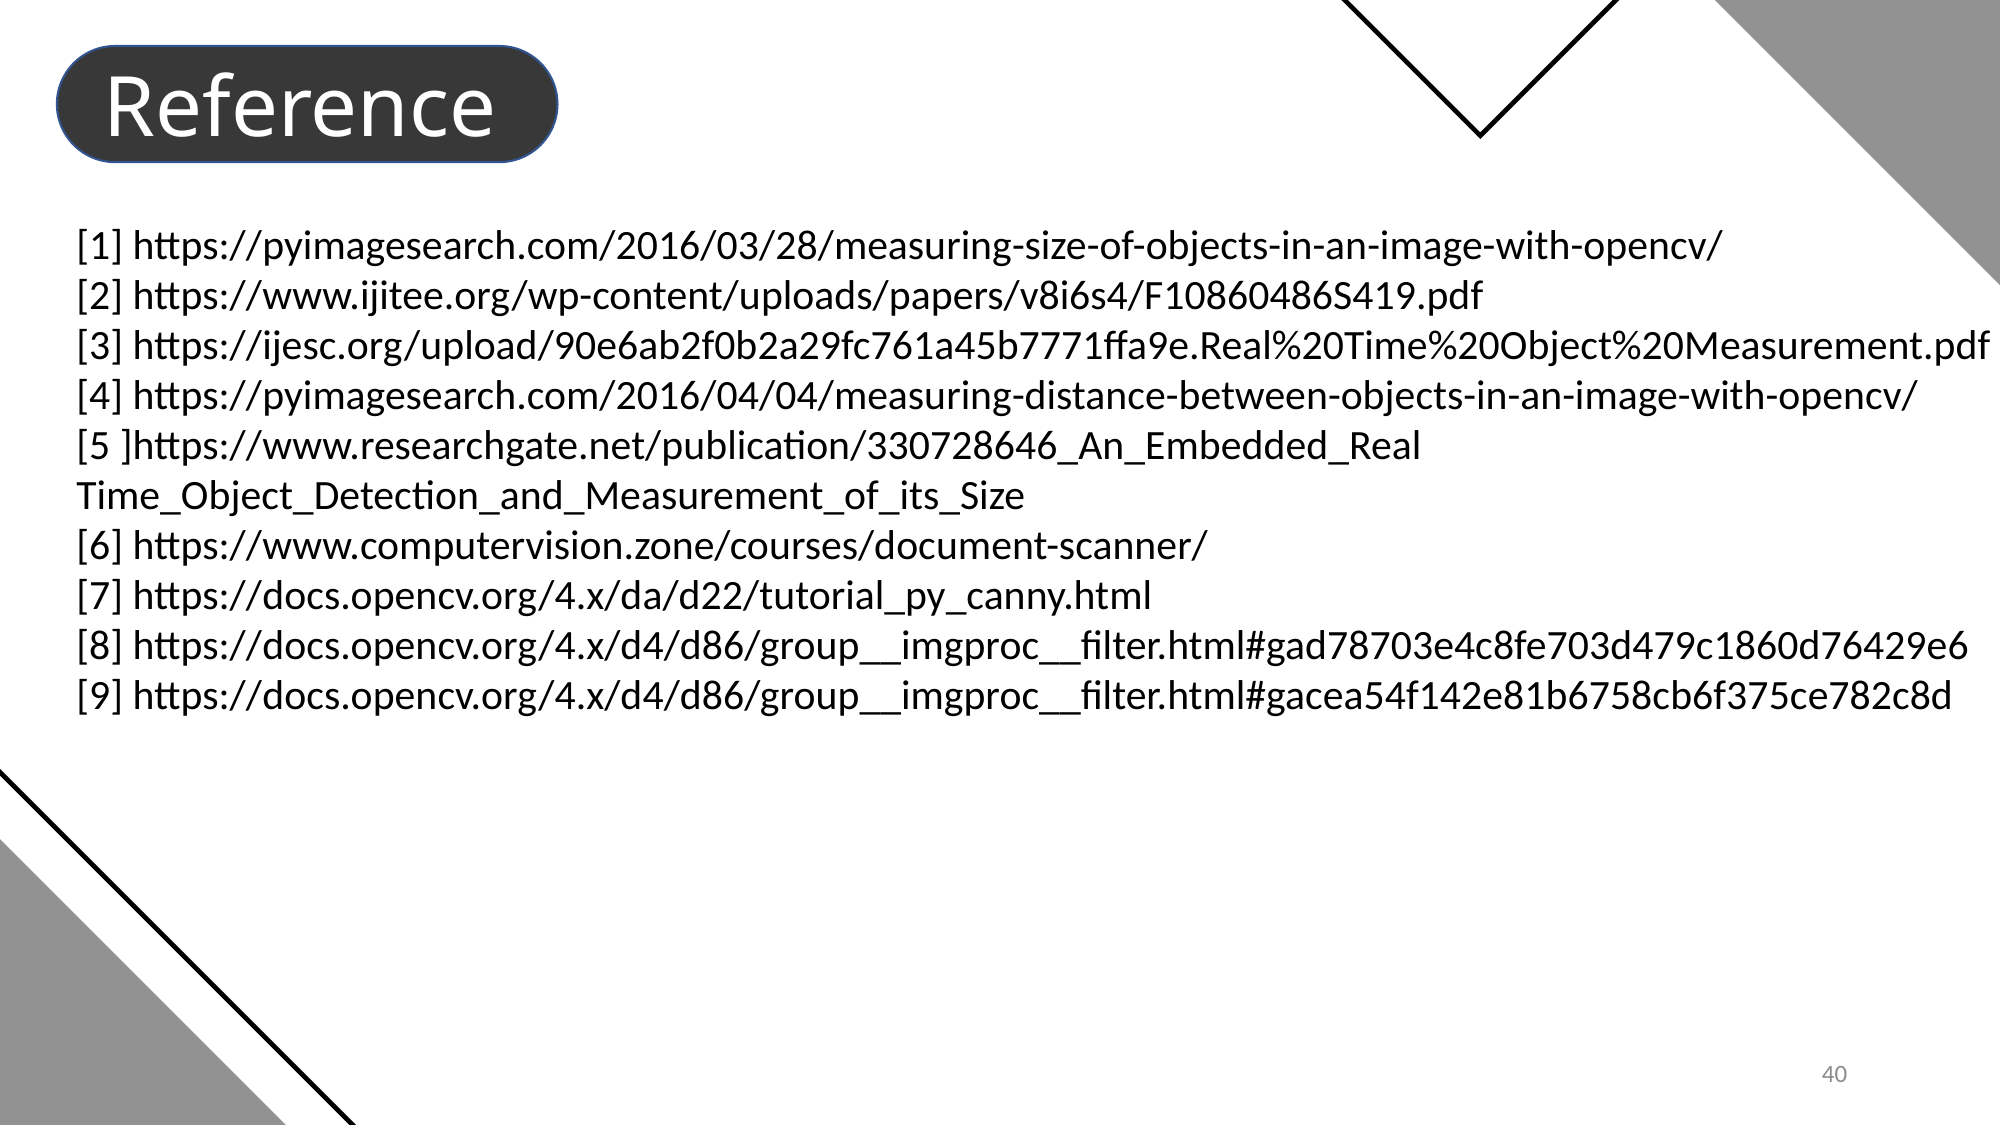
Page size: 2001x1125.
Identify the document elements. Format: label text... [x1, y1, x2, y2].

text_box [1343, 0, 1618, 138]
text_box [55, 50, 89, 158]
text_box Reference [89, 46, 558, 161]
text_box [0, 770, 355, 1125]
slide_number 40 [1412, 1042, 1863, 1103]
text_box [1] https://pyimagesearch.com/2016/03/28/measuring-size-of-objects-in-an-image-with-opencv/ [2] https://www.ijitee.org/wp-content/uploads/papers/v8i6s4/F10860486S419.pdf [3] https://ijesc.org/upload/90e6ab2f0b2a29fc761a45b7771ffa9e.Real%20Time%20Object%20Measurement.pdf [4] https://pyimagesearch.com/2016/04/04/measuring-distance-between-objects-in-an-image-with-opencv/ [5 ]https://www.researchgate.net/publication/330728646_An_Embedded_Real Time_Object_Detection_and_Measurement_of_its_Size [6] https://www.computervision.zone/courses/document-scanner/ [7] https://docs.opencv.org/4.x/da/d22/tutorial_py_canny.html [8] https://docs.opencv.org/4.x/d4/d86/group__imgproc__filter.html#gad78703e4c8fe703d479c1860d76429e6 [9] https://docs.opencv.org/4.x/d4/d86/group__imgproc__filter.html#gacea54f142e81b6758cb6f375ce782c8d [61, 210, 2000, 726]
text_box [0, 839, 286, 1125]
text_box [1714, 0, 2000, 210]
